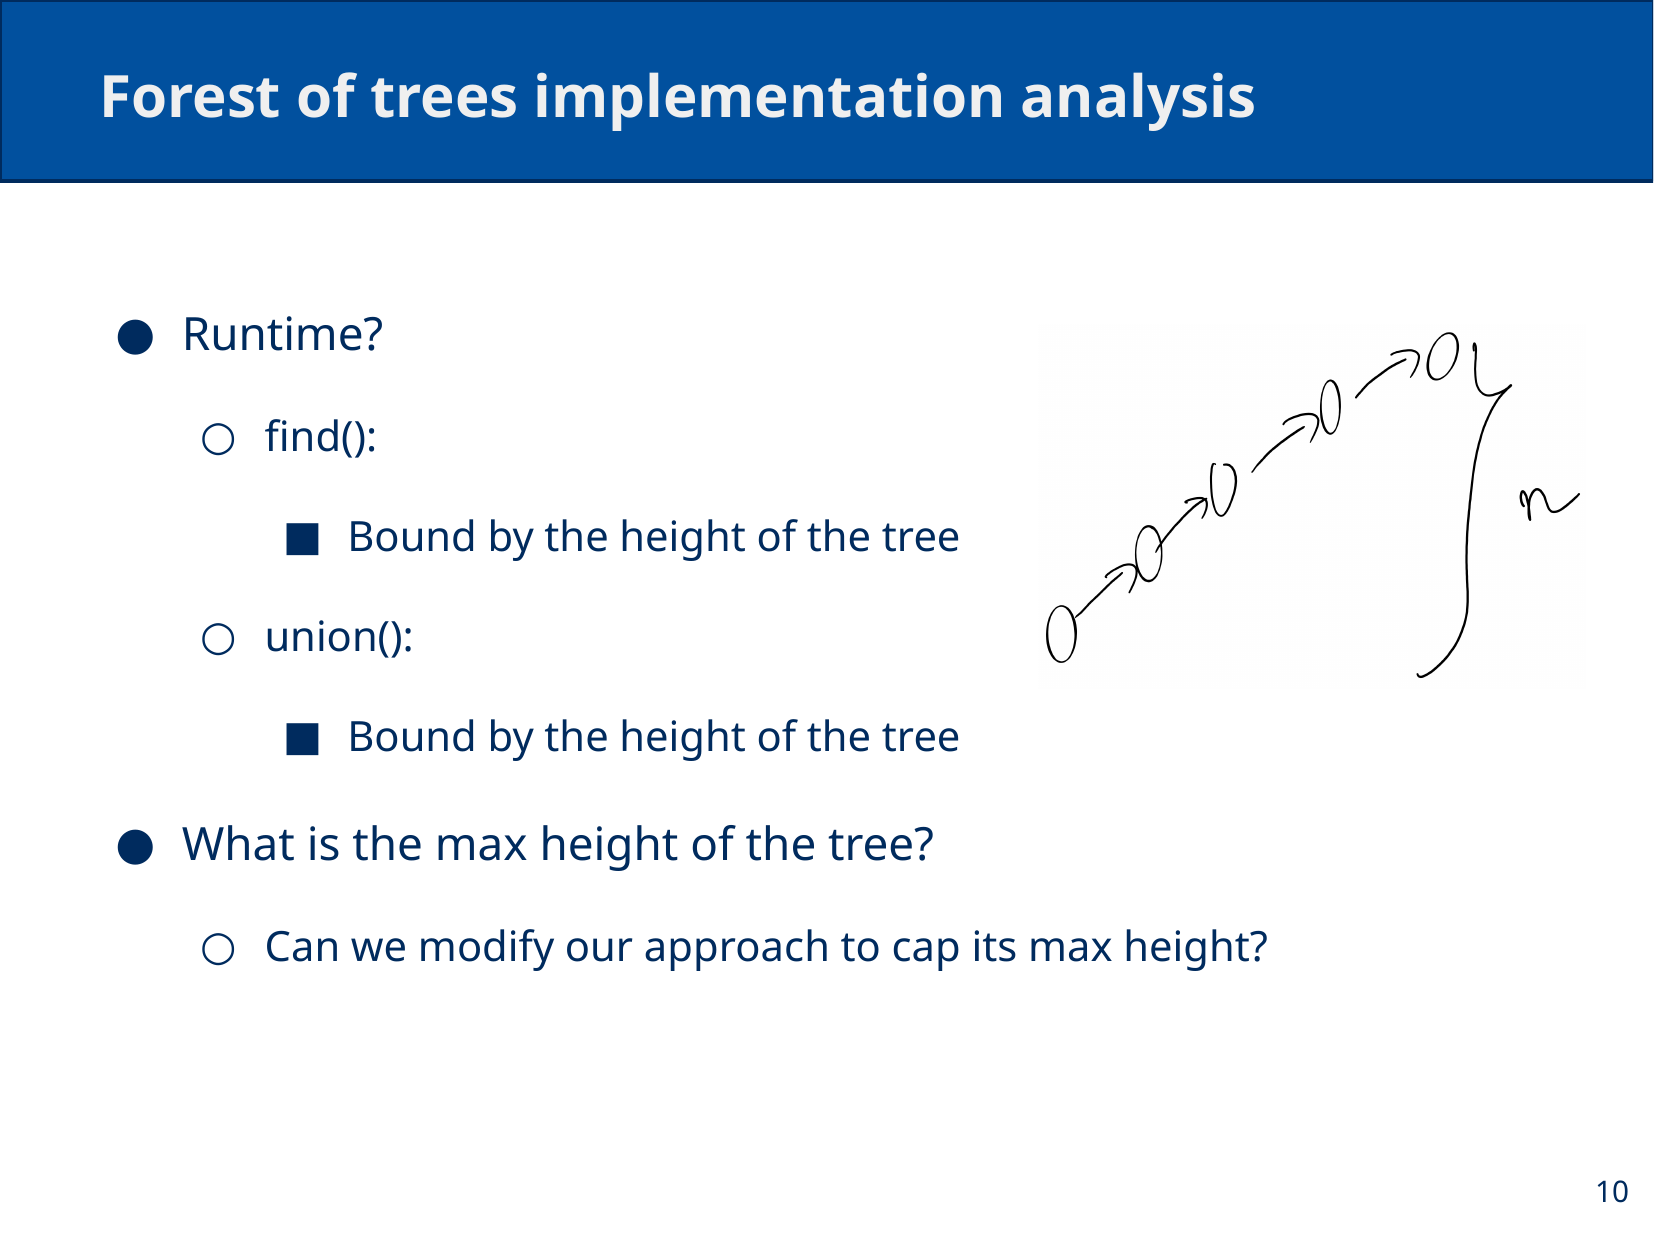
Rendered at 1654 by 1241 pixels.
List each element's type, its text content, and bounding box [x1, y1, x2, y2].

picture [1038, 324, 1586, 690]
list Runtime? find(): Bound by the height of the tree union(): Bound by the height of the tree What is the max height of the tree? Can we modify our approach to cap its max height? [82, 232, 1571, 1188]
title Forest of trees implementation analysis [82, 36, 1571, 146]
slide_number 10 [1546, 1145, 1647, 1241]
